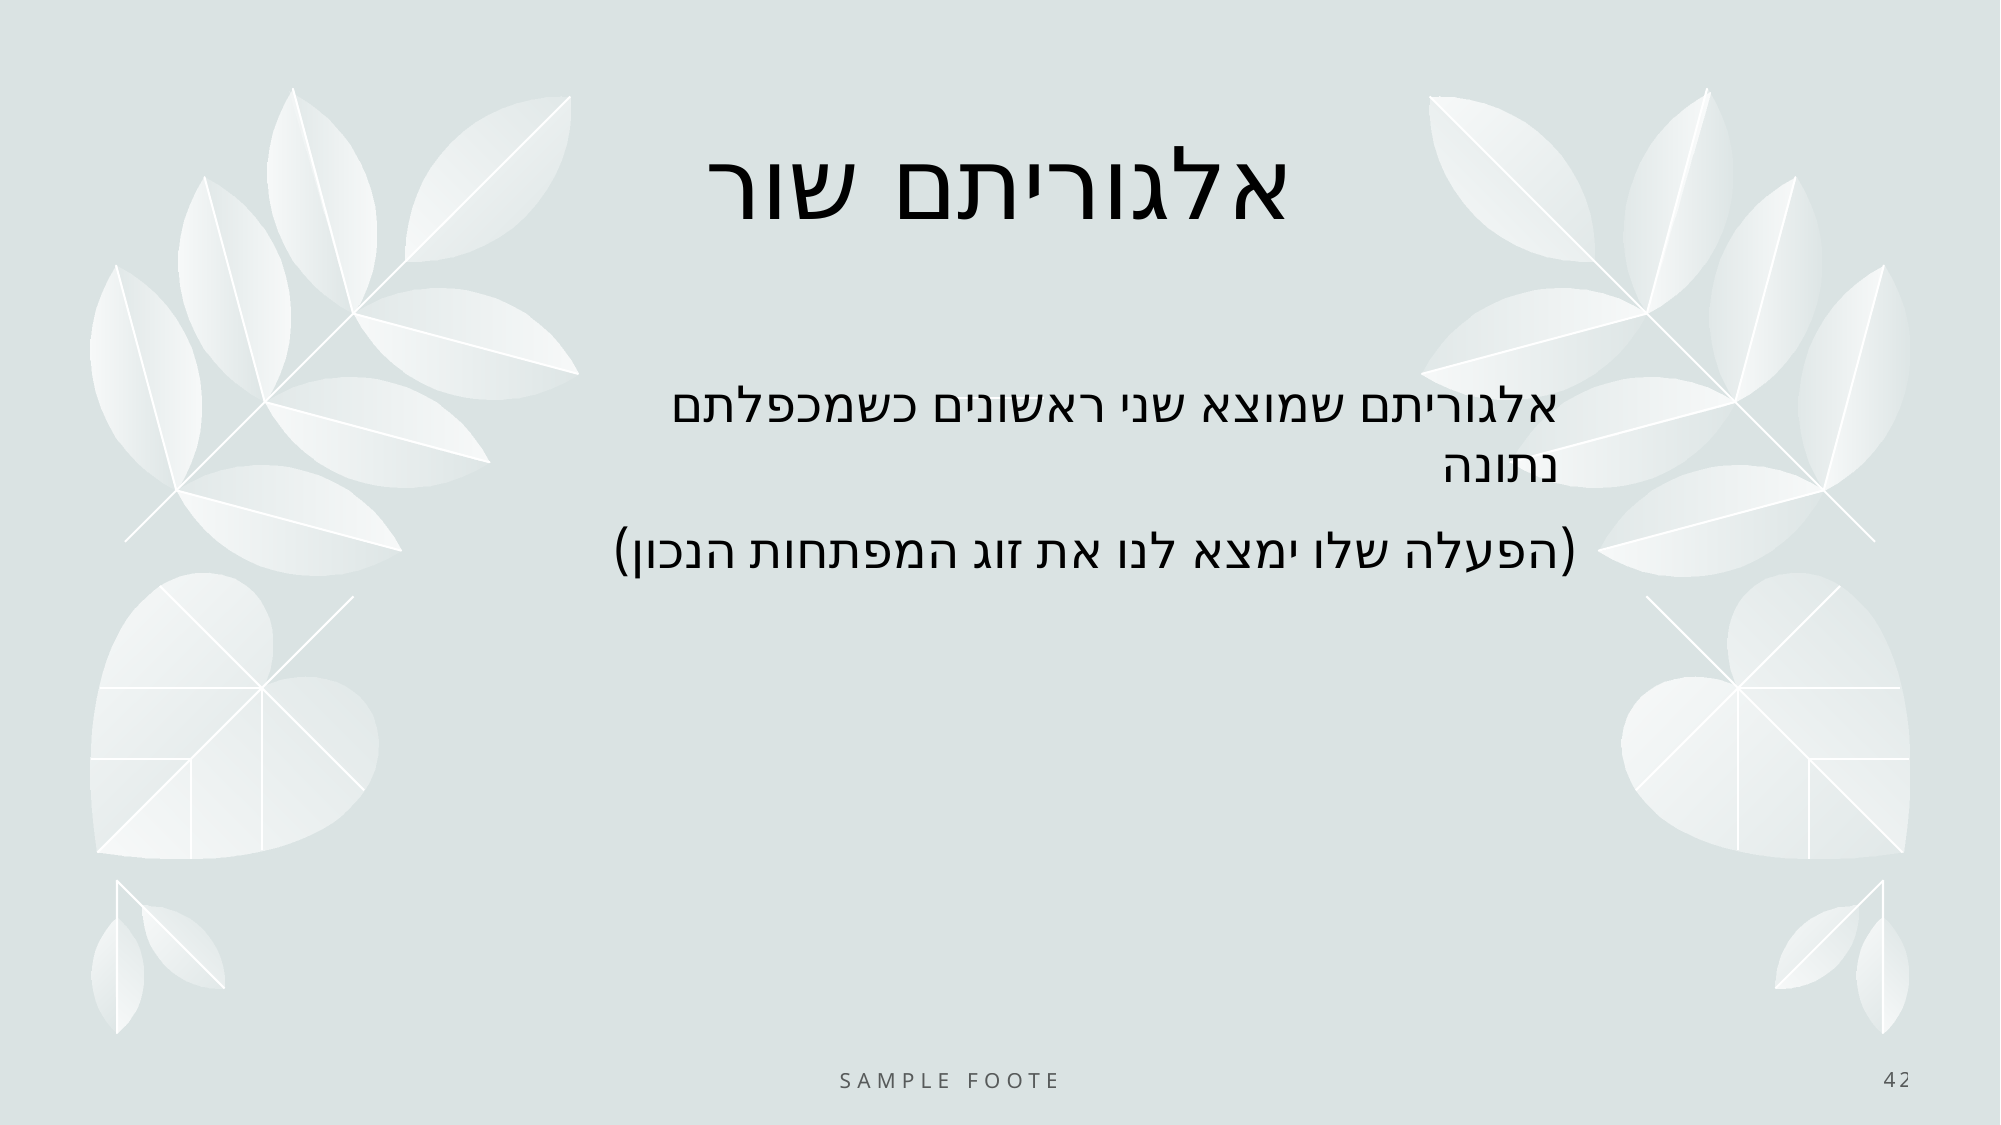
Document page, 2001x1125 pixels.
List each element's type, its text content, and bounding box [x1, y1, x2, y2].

footer Sample Footer Text [451, 1042, 1549, 1119]
text_box (הפעלה שלו ימצא לנו את זוג המפתחות הנכון) [556, 510, 1593, 586]
slide_number 42 [1637, 1042, 1927, 1119]
title אלגוריתם שור [443, 90, 1557, 248]
text_box אלגוריתם שמוצא שני ראשונים כשמכפלתם נתונה [538, 364, 1575, 500]
